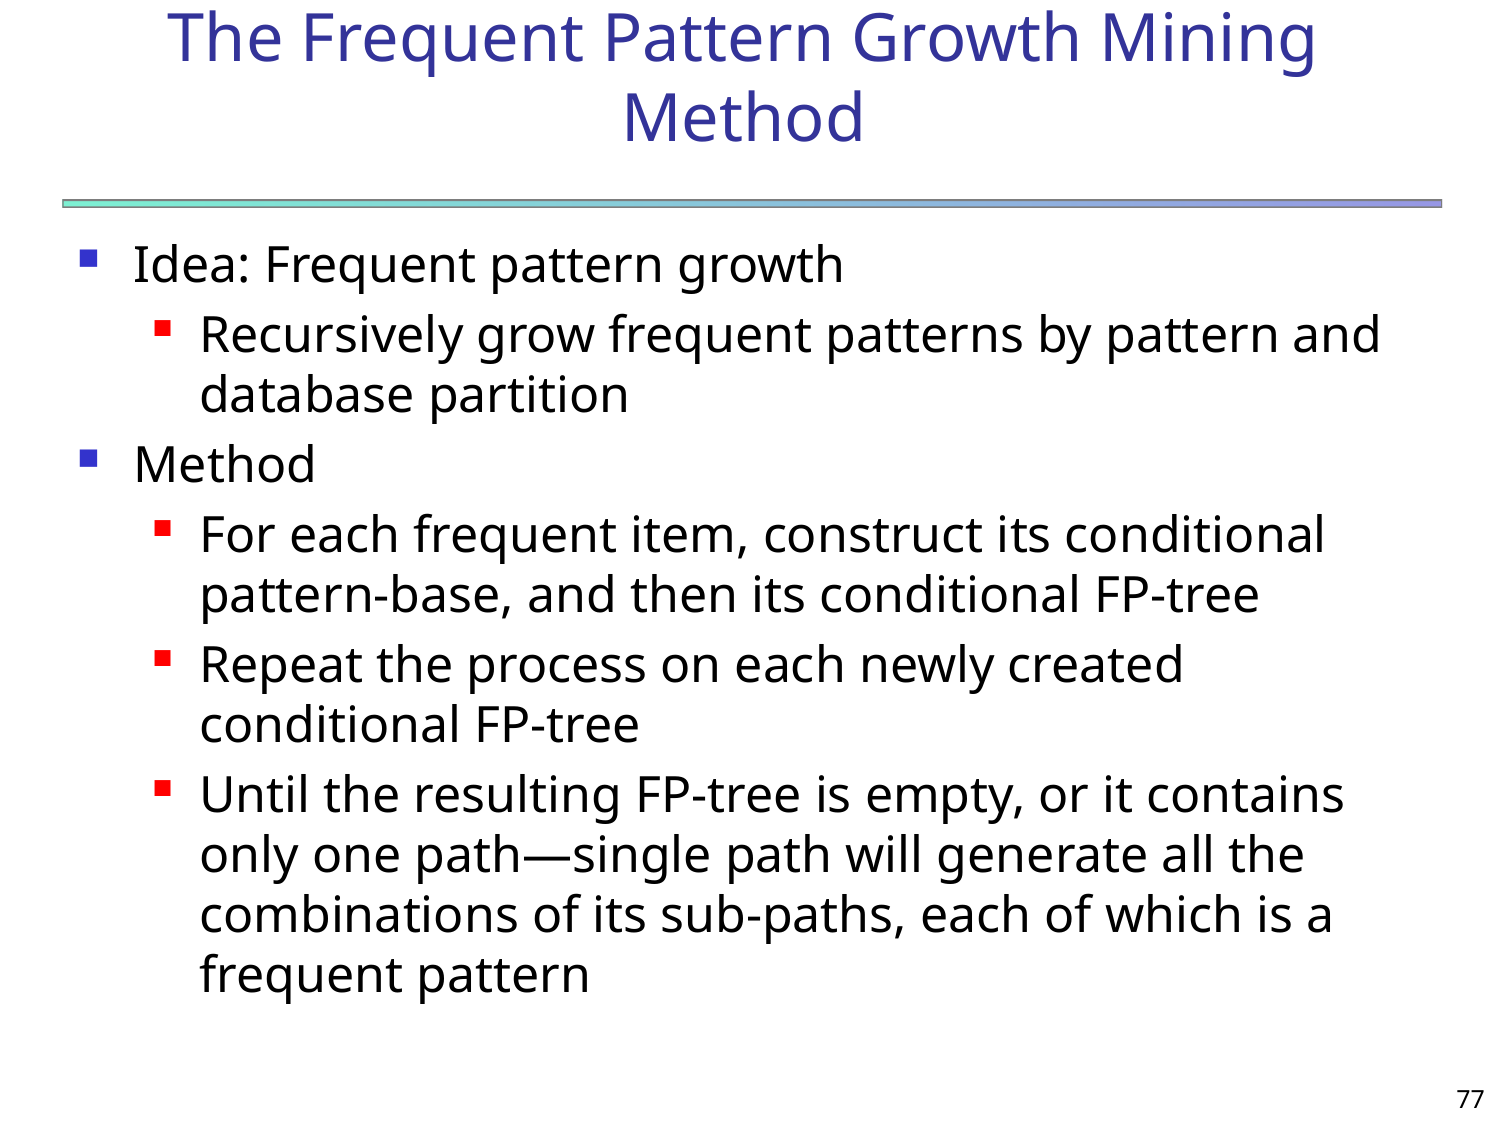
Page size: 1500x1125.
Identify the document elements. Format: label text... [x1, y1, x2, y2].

title The Frequent Pattern Growth Mining Method [24, 37, 1463, 163]
slide_number 77 [1187, 1062, 1500, 1125]
list Idea: Frequent pattern growth Recursively grow frequent patterns by pattern and database partition Method For each frequent item, construct its conditional pattern-base, and then its conditional FP-tree Repeat the process on each newly created conditional FP-tree Until the resulting FP-tree is empty, or it contains only one path—single path will generate all the combinations of its sub-paths, each of which is a frequent pattern [62, 224, 1450, 1092]
